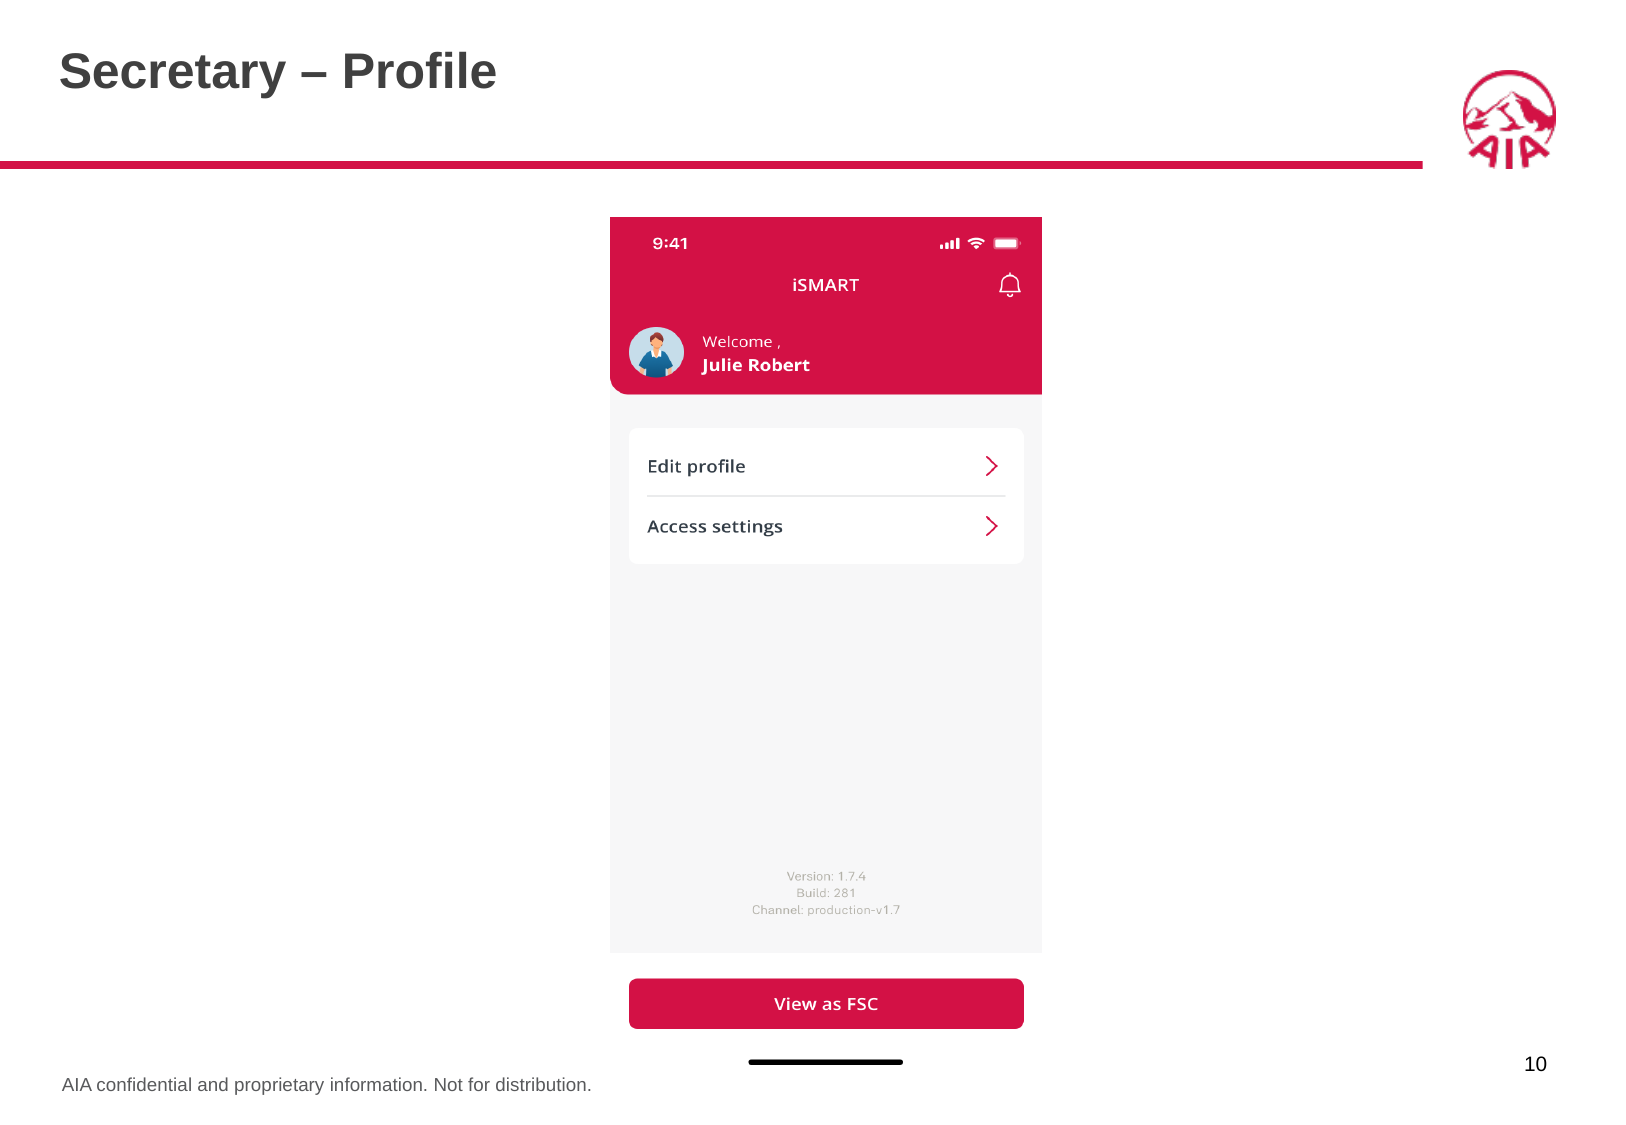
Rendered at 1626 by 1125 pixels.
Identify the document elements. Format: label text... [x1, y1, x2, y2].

picture [610, 217, 1042, 1073]
picture [1463, 70, 1556, 169]
slide_number 10 [1509, 1042, 1591, 1103]
title Secretary – Profile [43, 30, 1427, 162]
